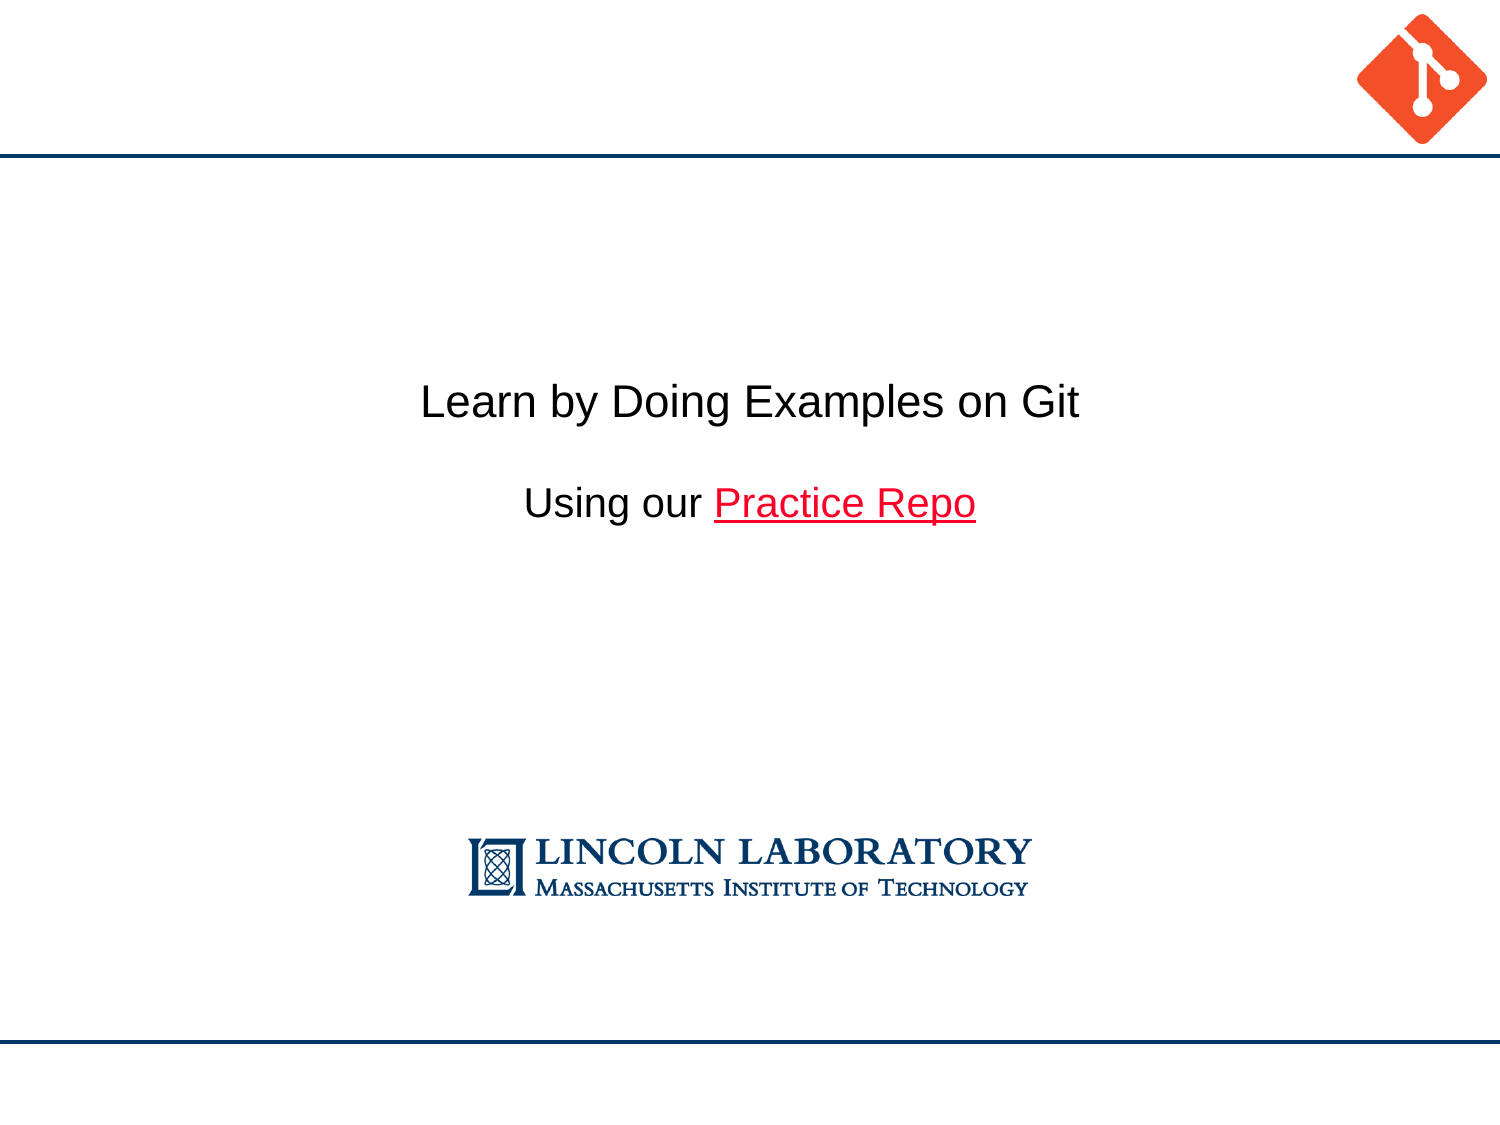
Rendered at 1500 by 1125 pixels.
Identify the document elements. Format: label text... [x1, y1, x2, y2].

picture [1357, 14, 1487, 144]
picture [468, 838, 1032, 896]
subtitle Learn by Doing Examples on Git Using our Practice Repo [136, 301, 1364, 596]
